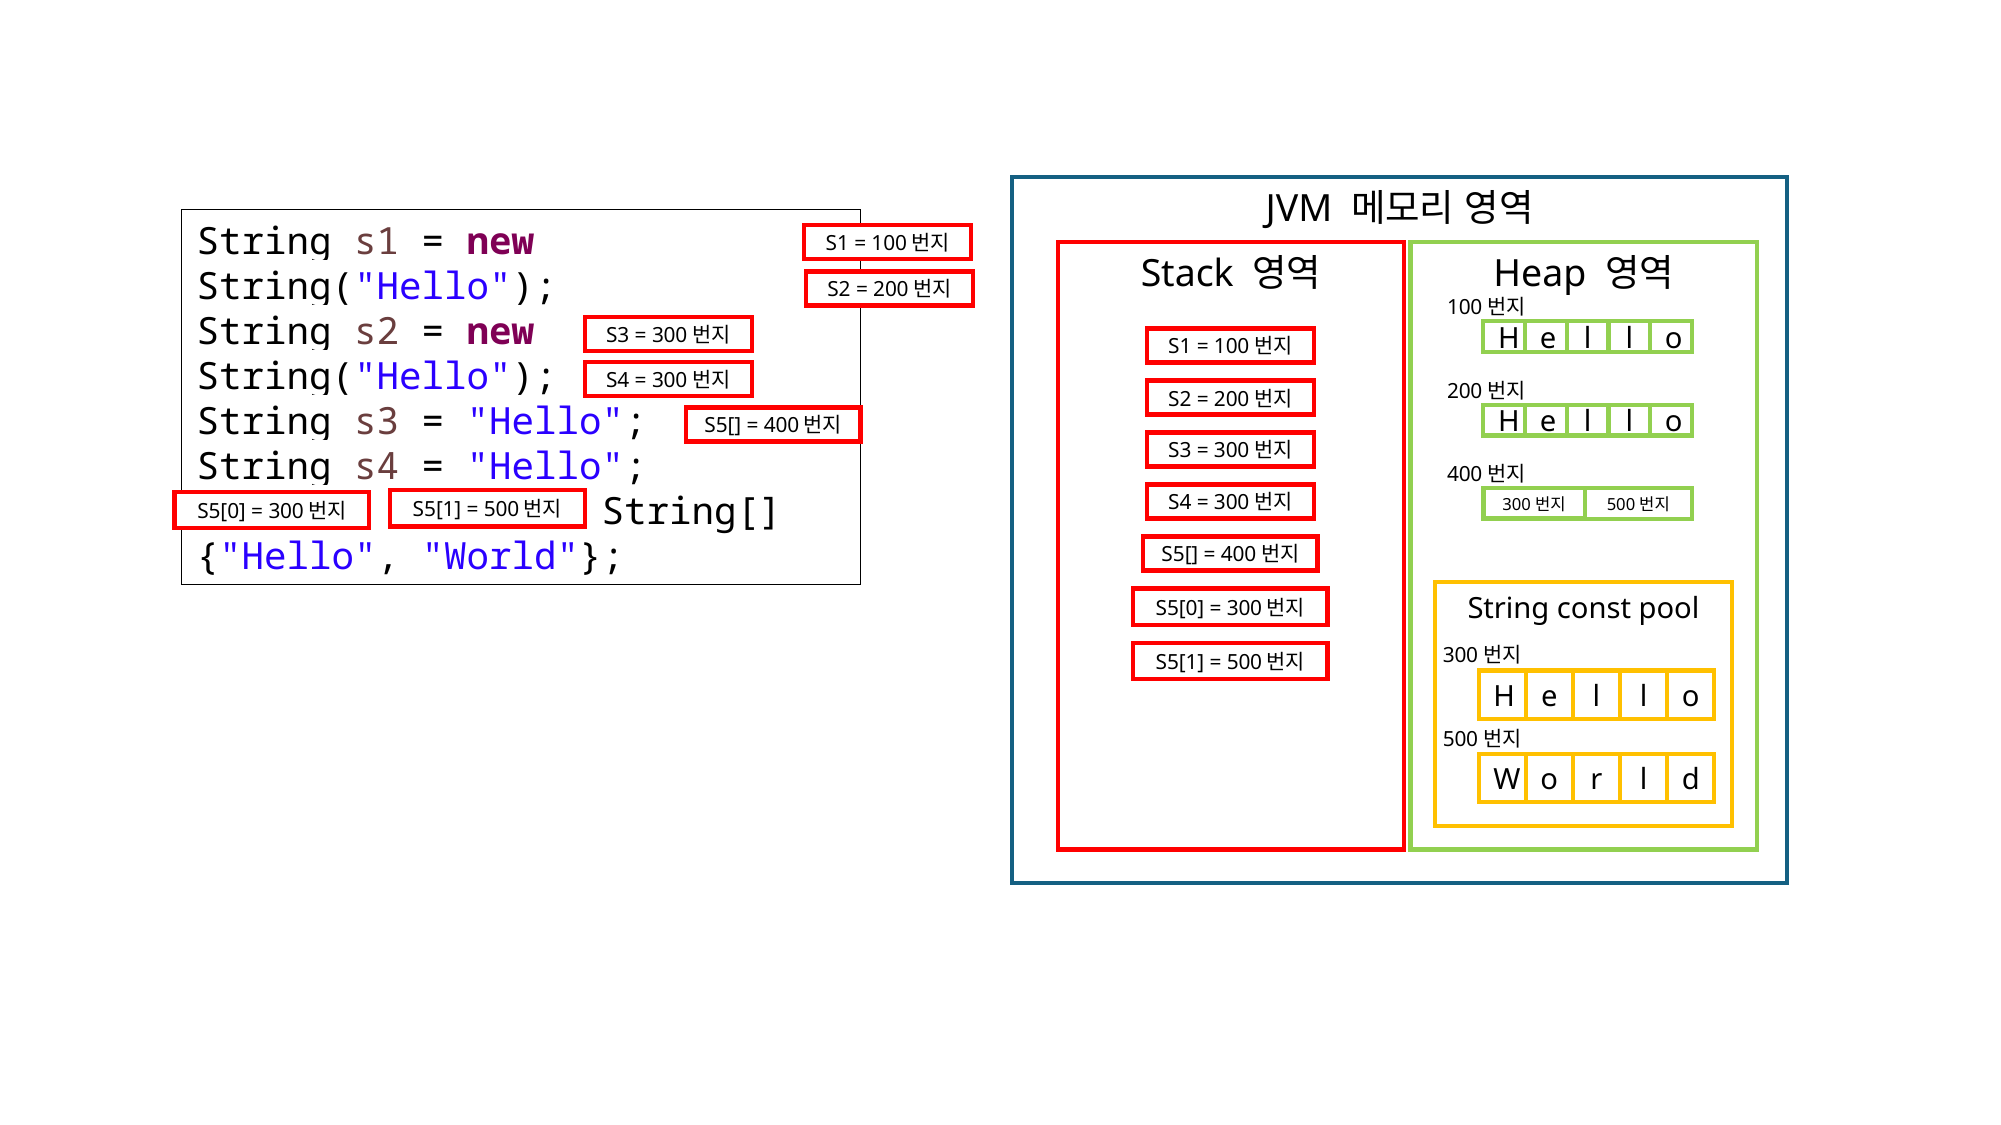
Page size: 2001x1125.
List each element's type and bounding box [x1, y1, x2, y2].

text_box [173, 176, 1788, 884]
